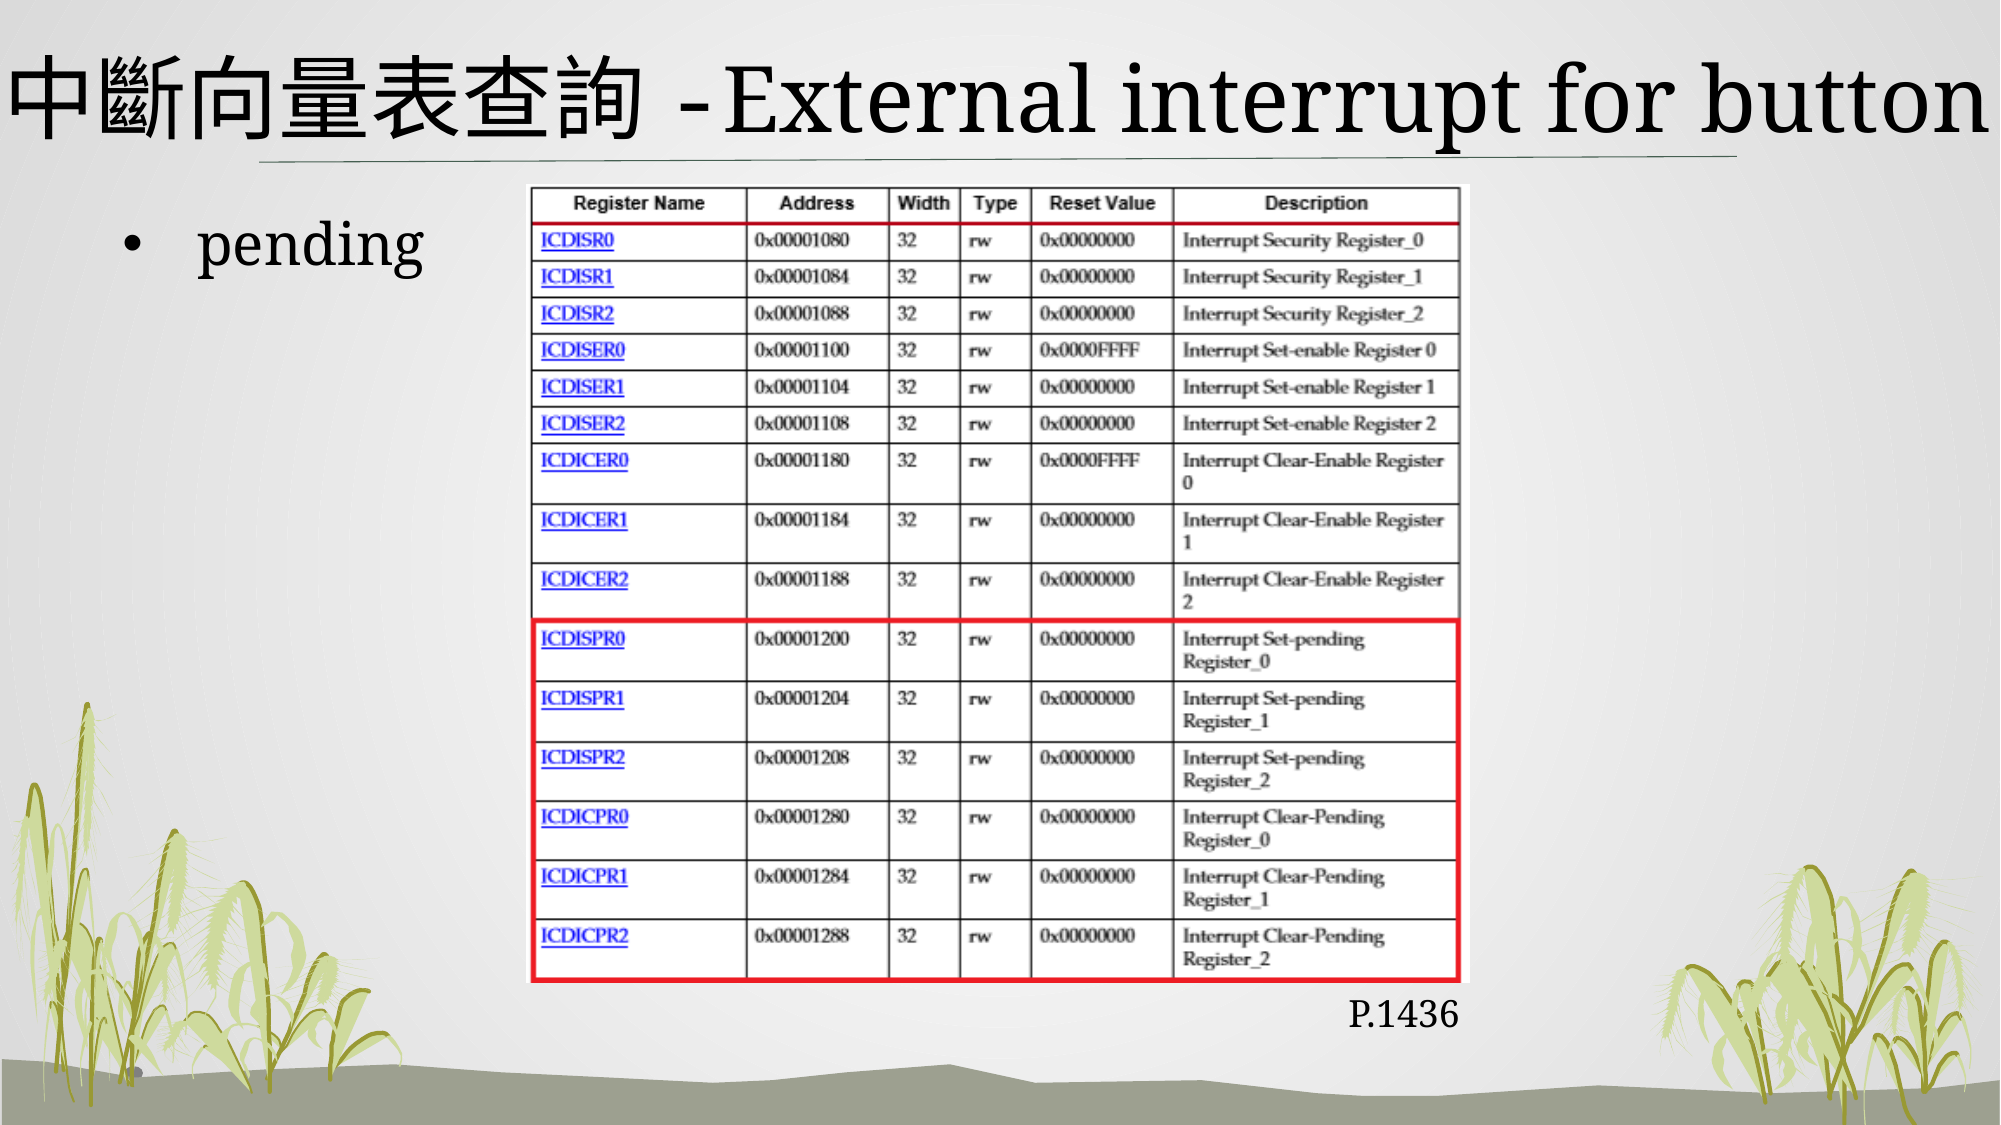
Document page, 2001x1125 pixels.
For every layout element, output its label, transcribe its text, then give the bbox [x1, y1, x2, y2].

text_box 中斷向量表查詢-External interrupt for button [0, 33, 2000, 159]
picture [526, 184, 1470, 983]
text_box pending [49, 200, 498, 285]
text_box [259, 156, 1737, 163]
text_box P.1436 [1333, 982, 1475, 1043]
